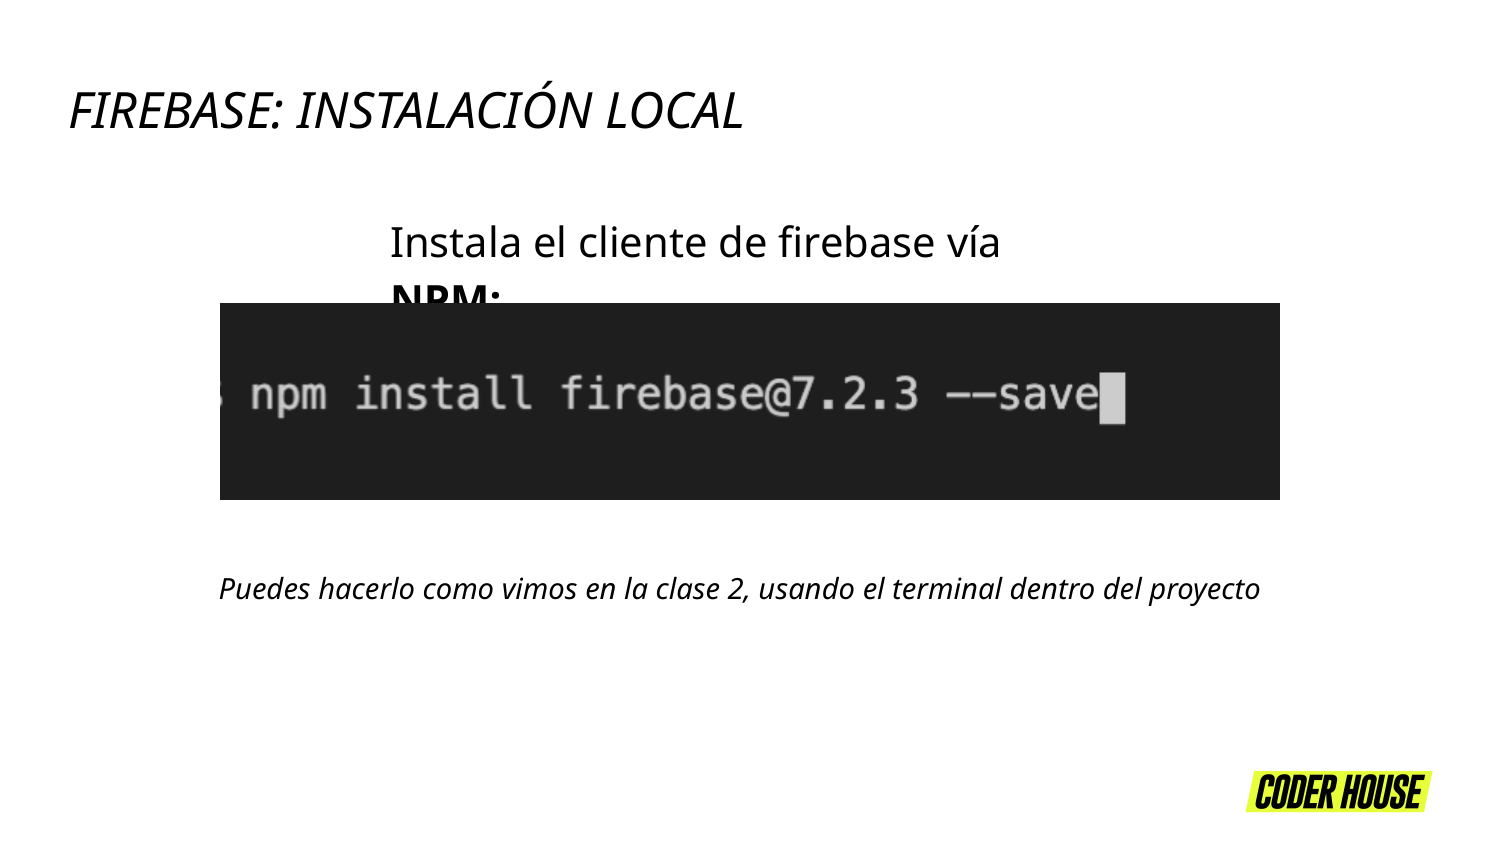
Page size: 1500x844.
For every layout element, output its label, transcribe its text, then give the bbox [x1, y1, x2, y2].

text_box Instala el cliente de firebase vía NPM: [374, 193, 1126, 289]
text_box Puedes hacerlo como vimos en la clase 2, usando el terminal dentro del proyecto [203, 554, 1297, 649]
text_box FIREBASE: INSTALACIÓN LOCAL [53, 54, 1308, 129]
picture [1241, 764, 1437, 819]
picture [220, 302, 1280, 501]
